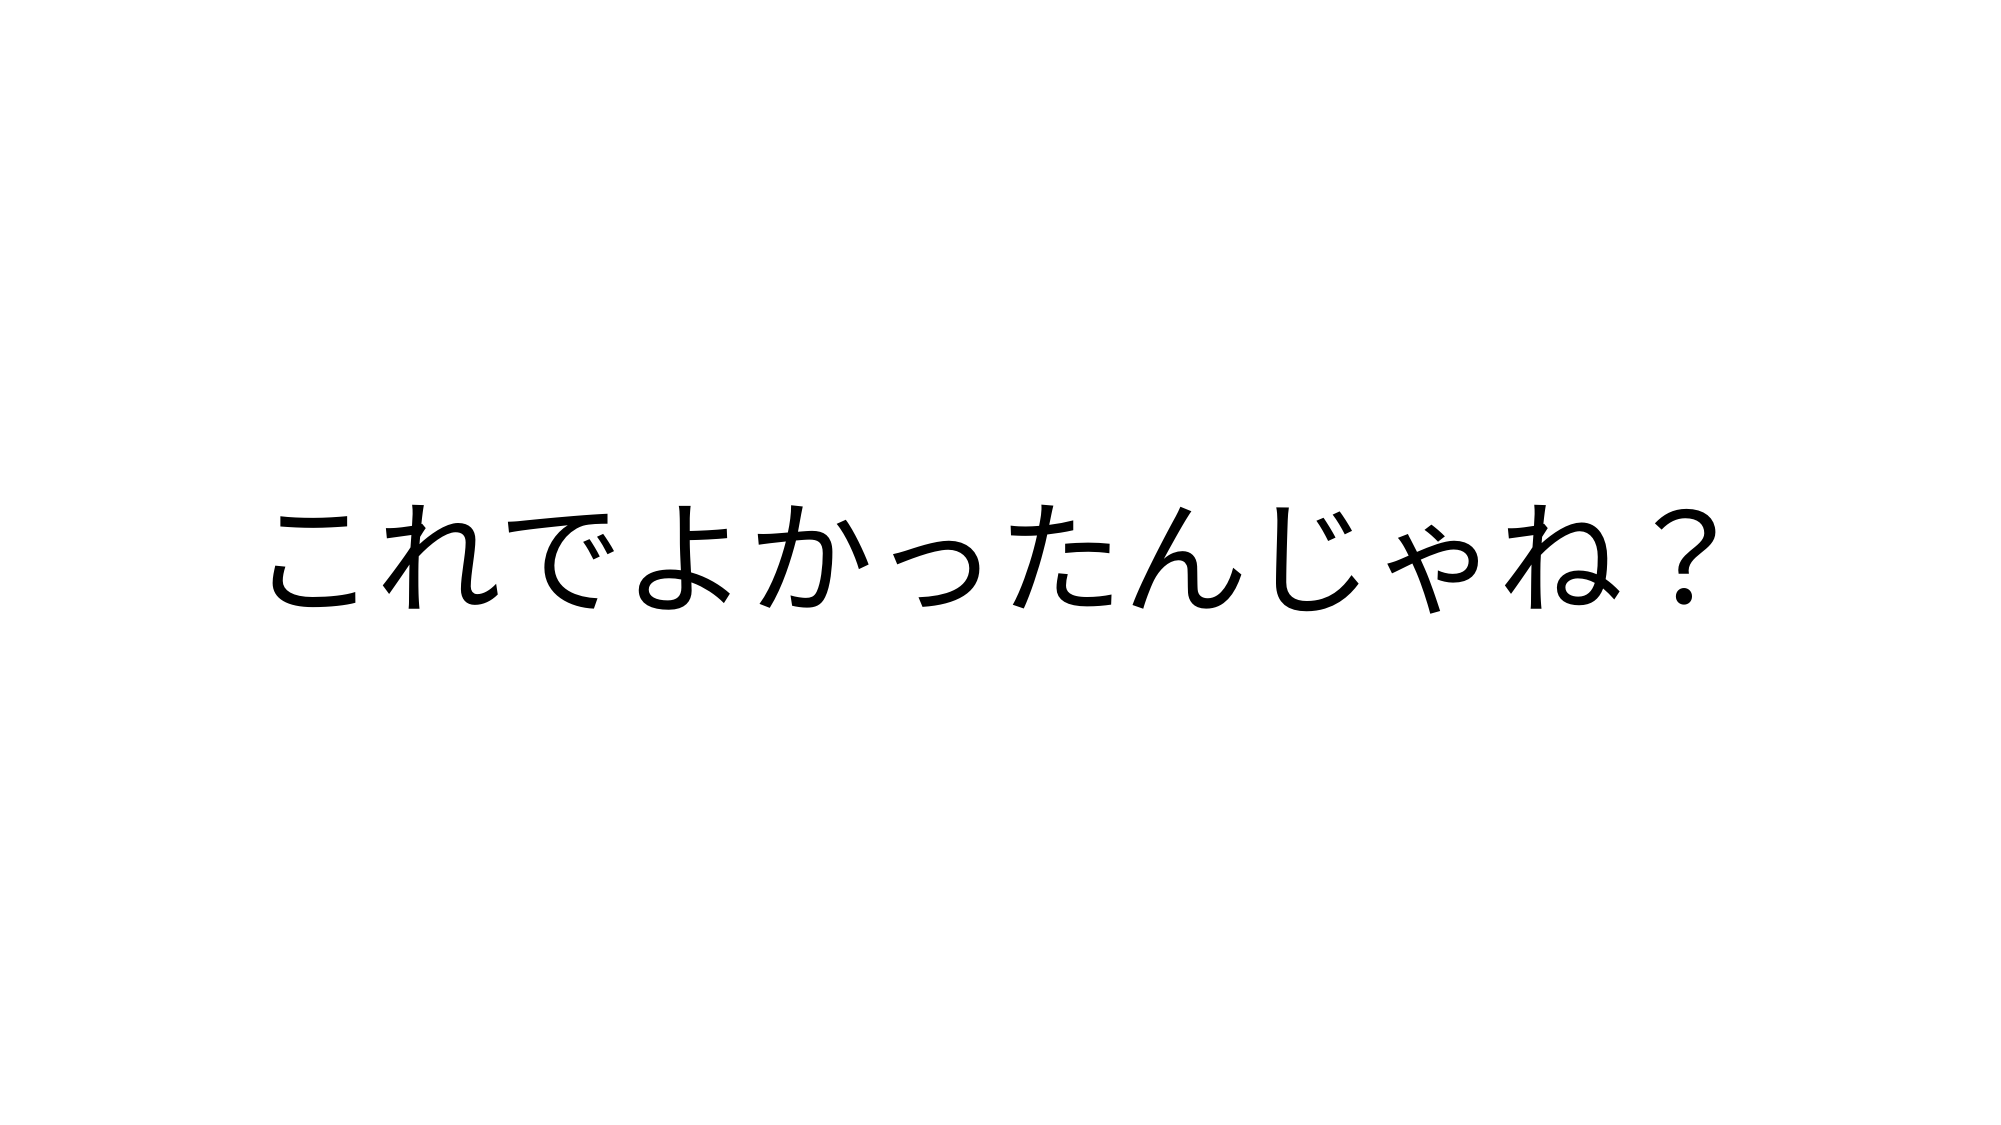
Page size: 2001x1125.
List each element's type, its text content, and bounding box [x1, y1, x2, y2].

text_box これでよかったんじゃね？ [47, 471, 1953, 637]
